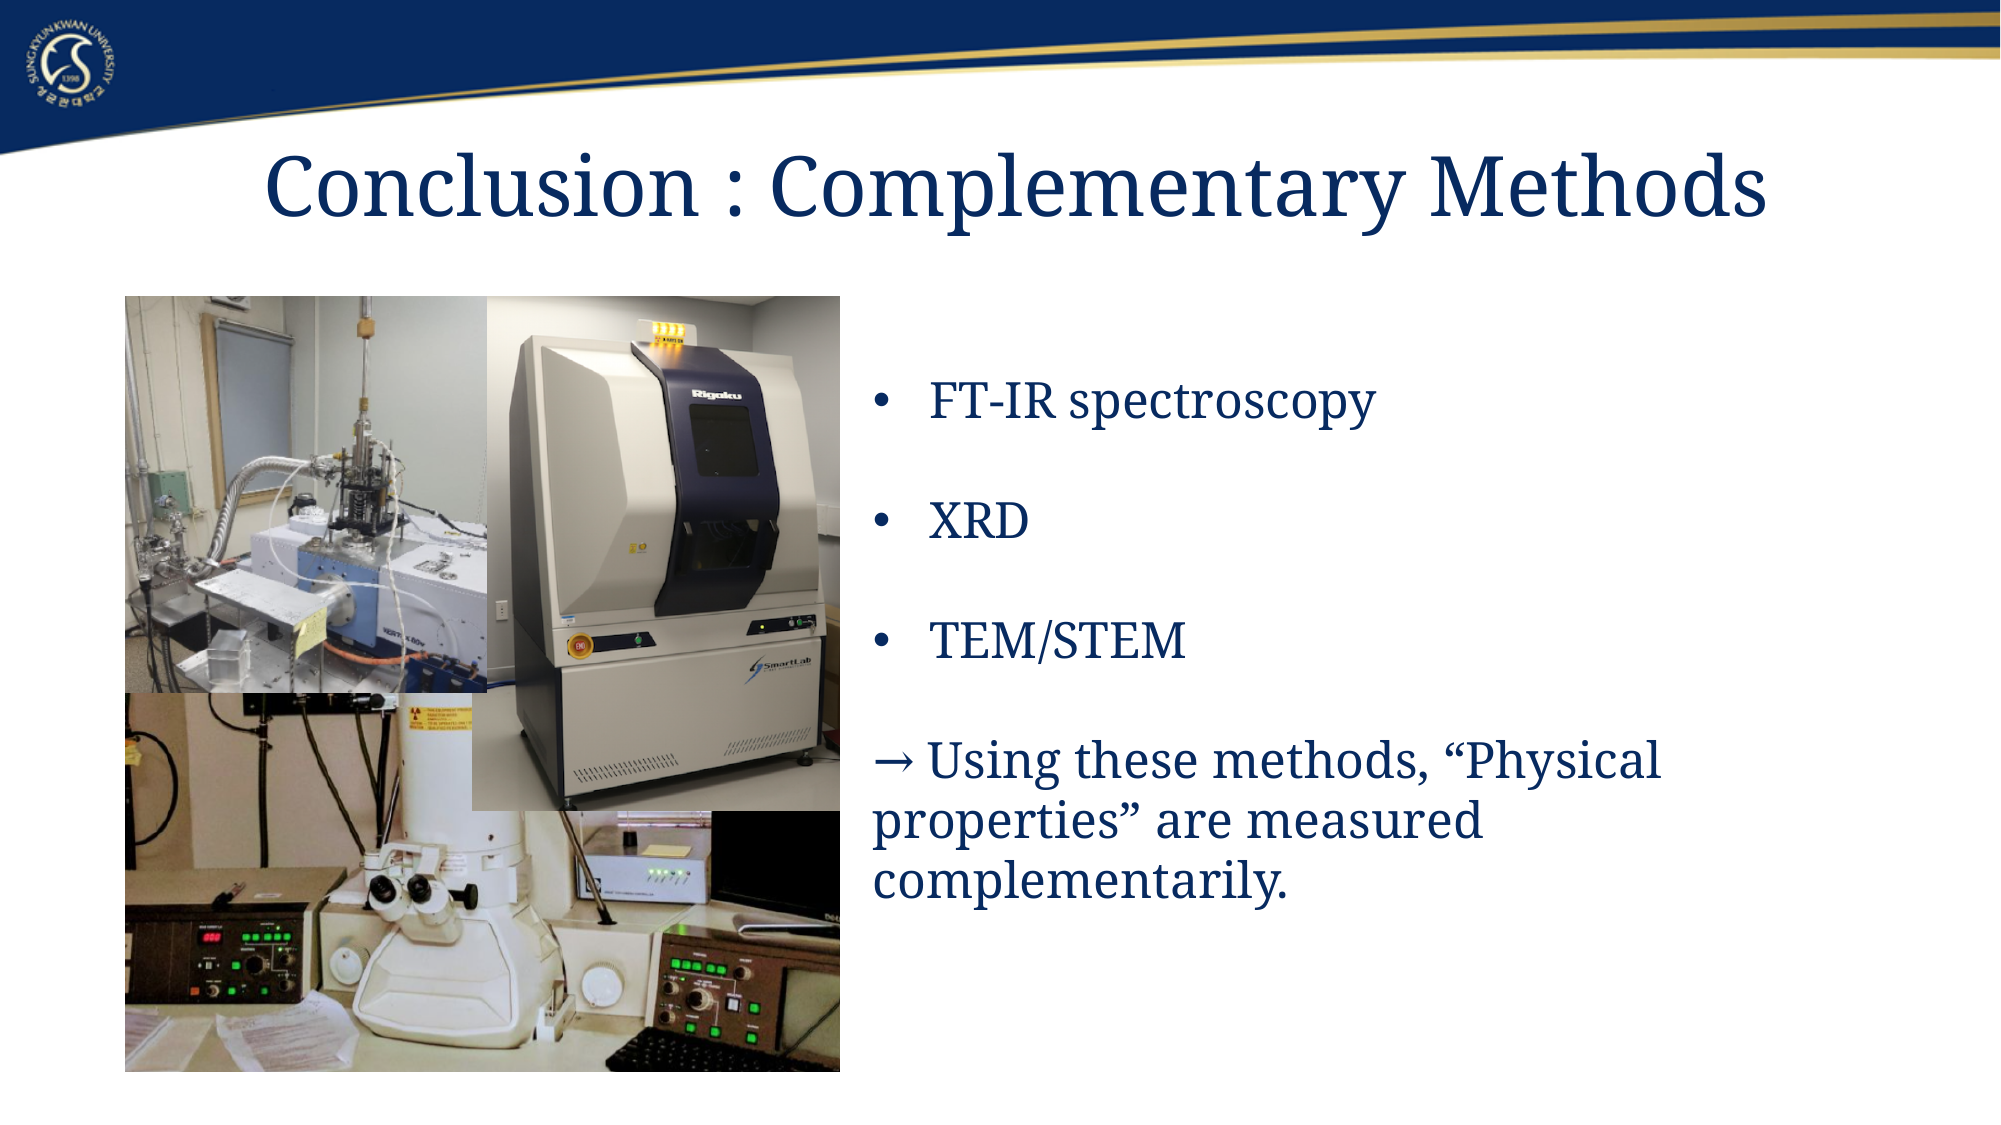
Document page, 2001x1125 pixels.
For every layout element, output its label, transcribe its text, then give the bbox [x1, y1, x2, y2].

text_box FT-IR spectroscopy XRD TEM/STEM → Using these methods, “Physical properties” are measured complementarily. [858, 361, 1890, 977]
picture [0, 0, 2001, 1125]
text_box Conclusion : Complementary Methods [248, 125, 1898, 241]
